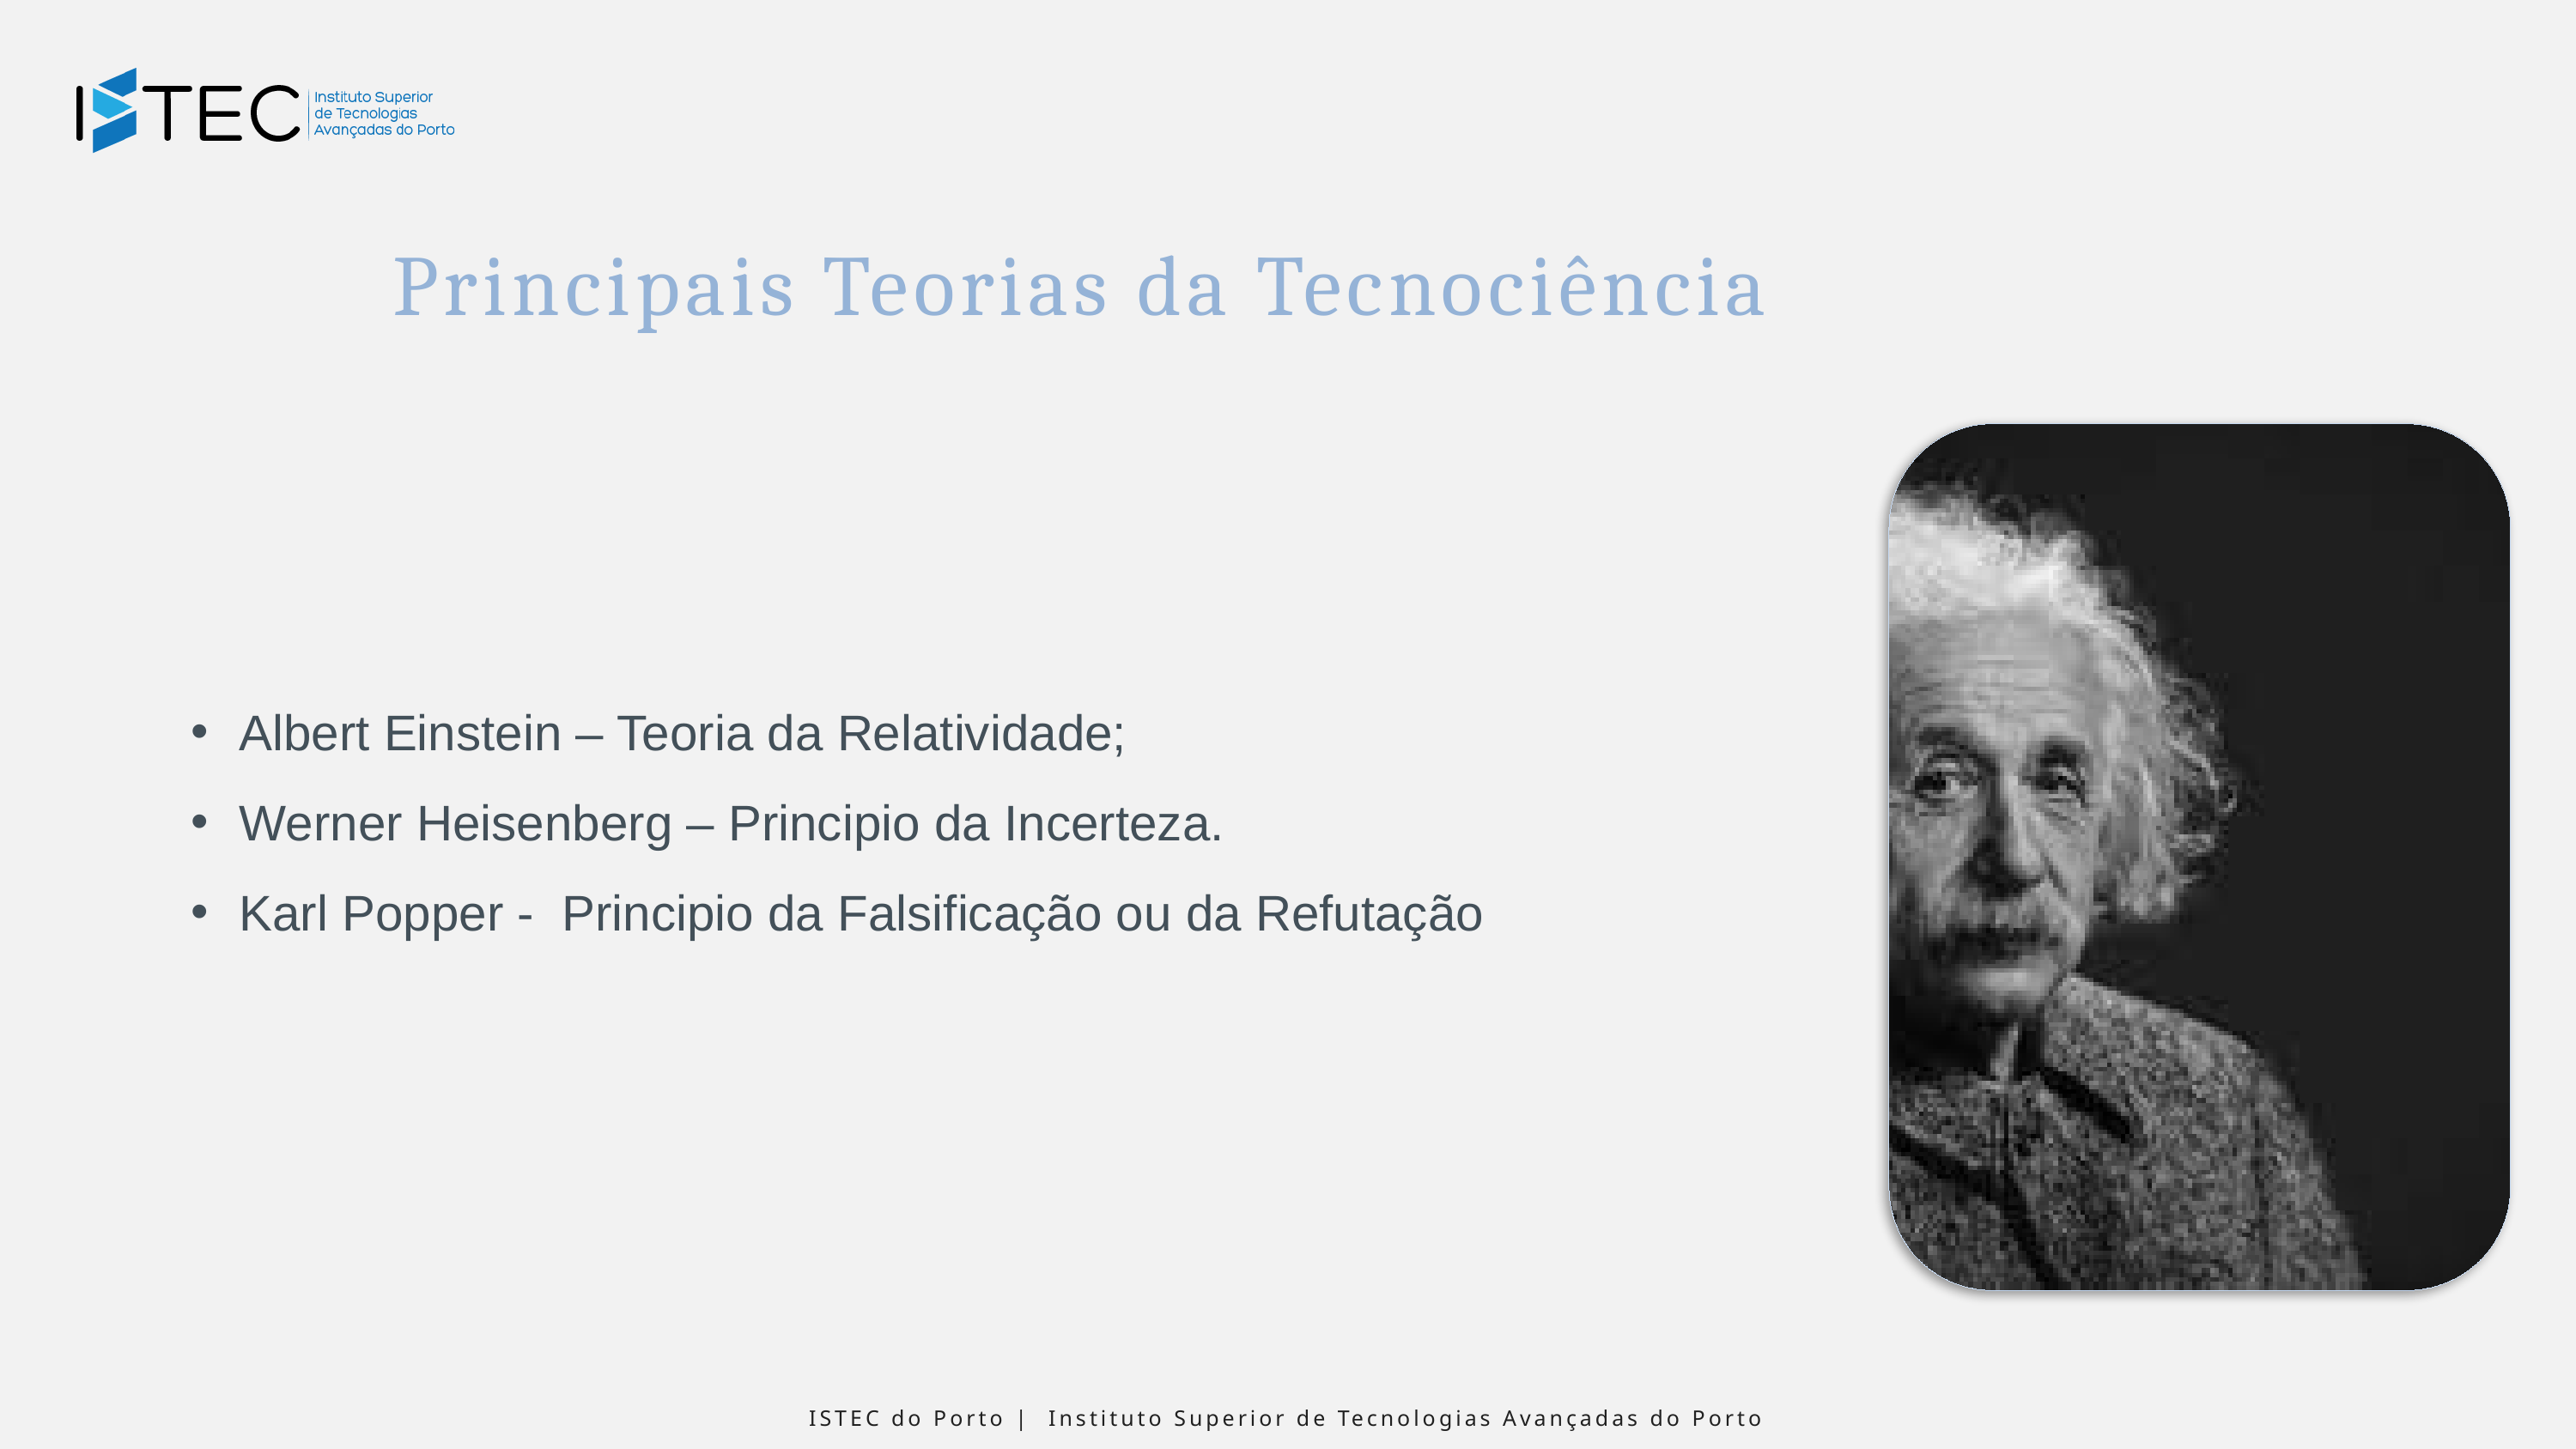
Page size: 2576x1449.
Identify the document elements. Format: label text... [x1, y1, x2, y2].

text_box Albert Einstein – Teoria da Relatividade; Werner Heisenberg – Principio da Incerteza. Karl Popper - Principio da Falsificação ou da Refutação [126, 670, 1761, 1211]
picture [1888, 423, 2511, 1291]
text_box [126, 552, 1782, 793]
text_box ISTEC do Porto | Instituto Superior de Tecnologias Avançadas do Porto [0, 1363, 2574, 1431]
text_box Principais Teorias da Tecnociência [153, 178, 2032, 333]
picture [70, 68, 455, 166]
